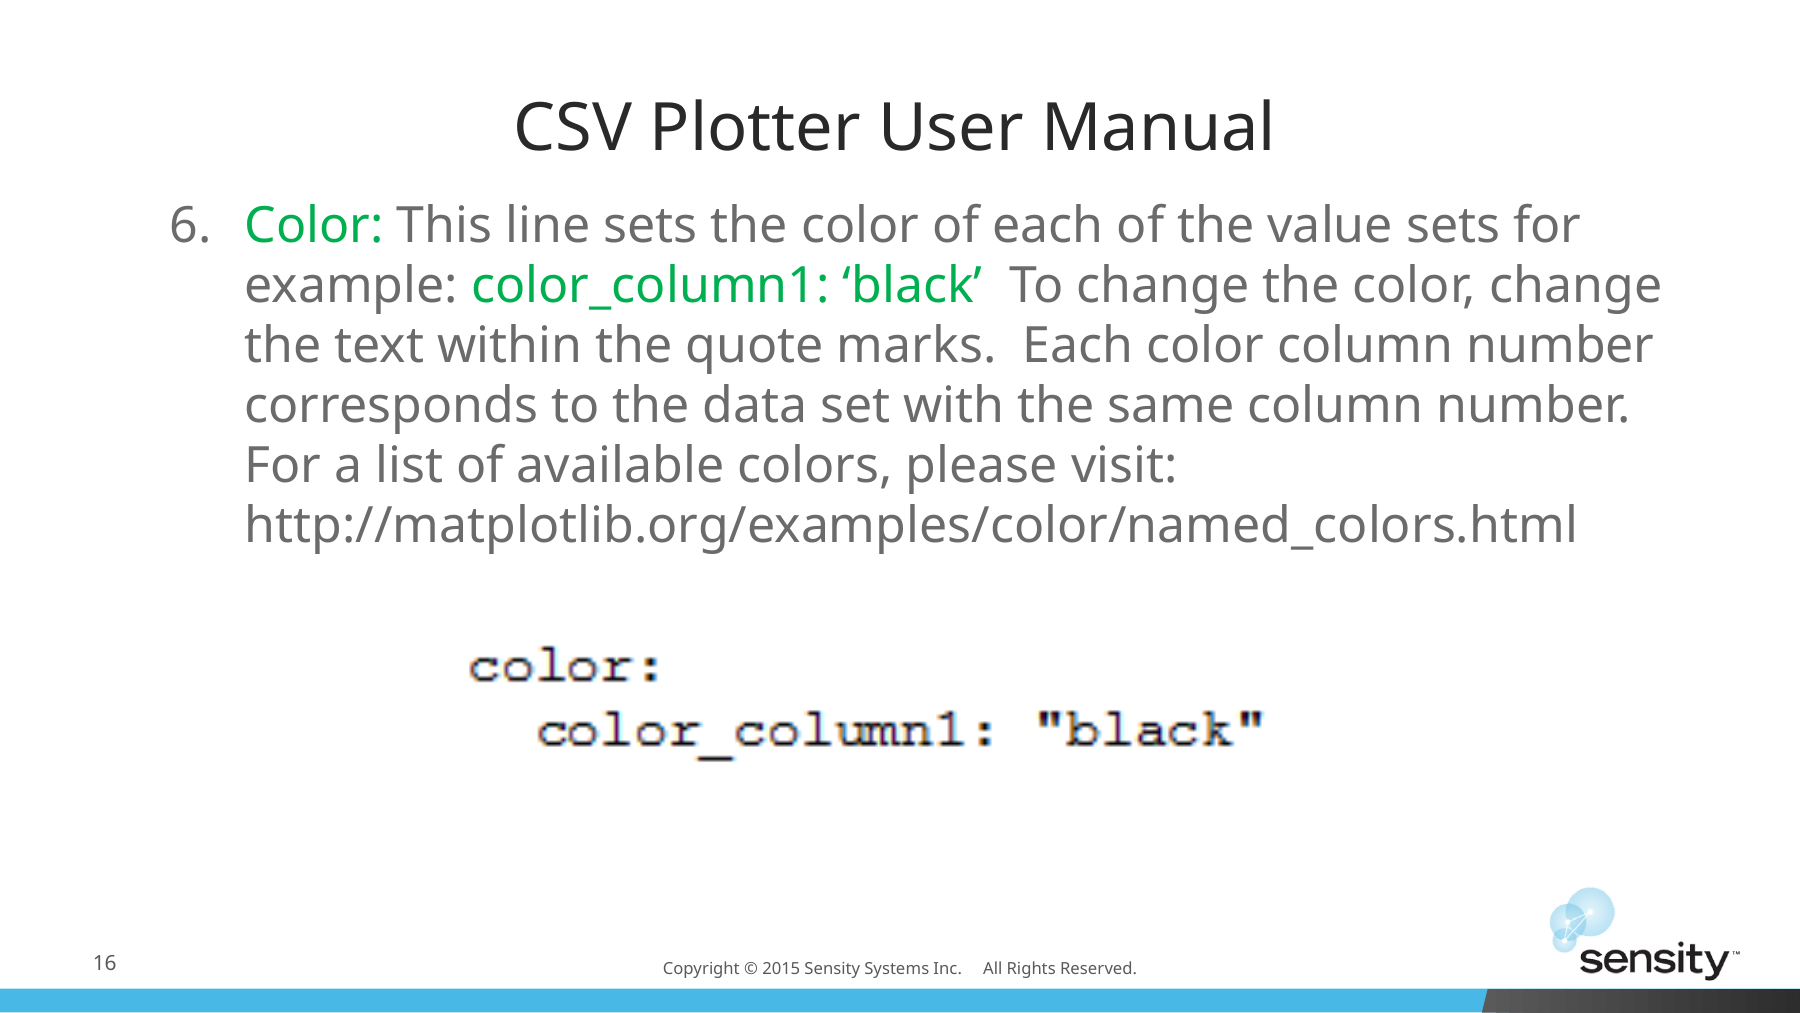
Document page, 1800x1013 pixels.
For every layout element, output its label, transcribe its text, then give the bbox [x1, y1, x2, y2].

title CSV Plotter User Manual [93, 55, 1713, 166]
picture [1535, 882, 1756, 983]
picture [468, 632, 1294, 765]
list Color: This line sets the color of each of the value sets for example: color_column1: ‘black’ To change the color, change the text within the quote marks. Each color column number corresponds to the data set with the same column number. For a list of available colors, please visit: http://matplotlib.org/examples/color/named_colors.html [93, 184, 1714, 902]
